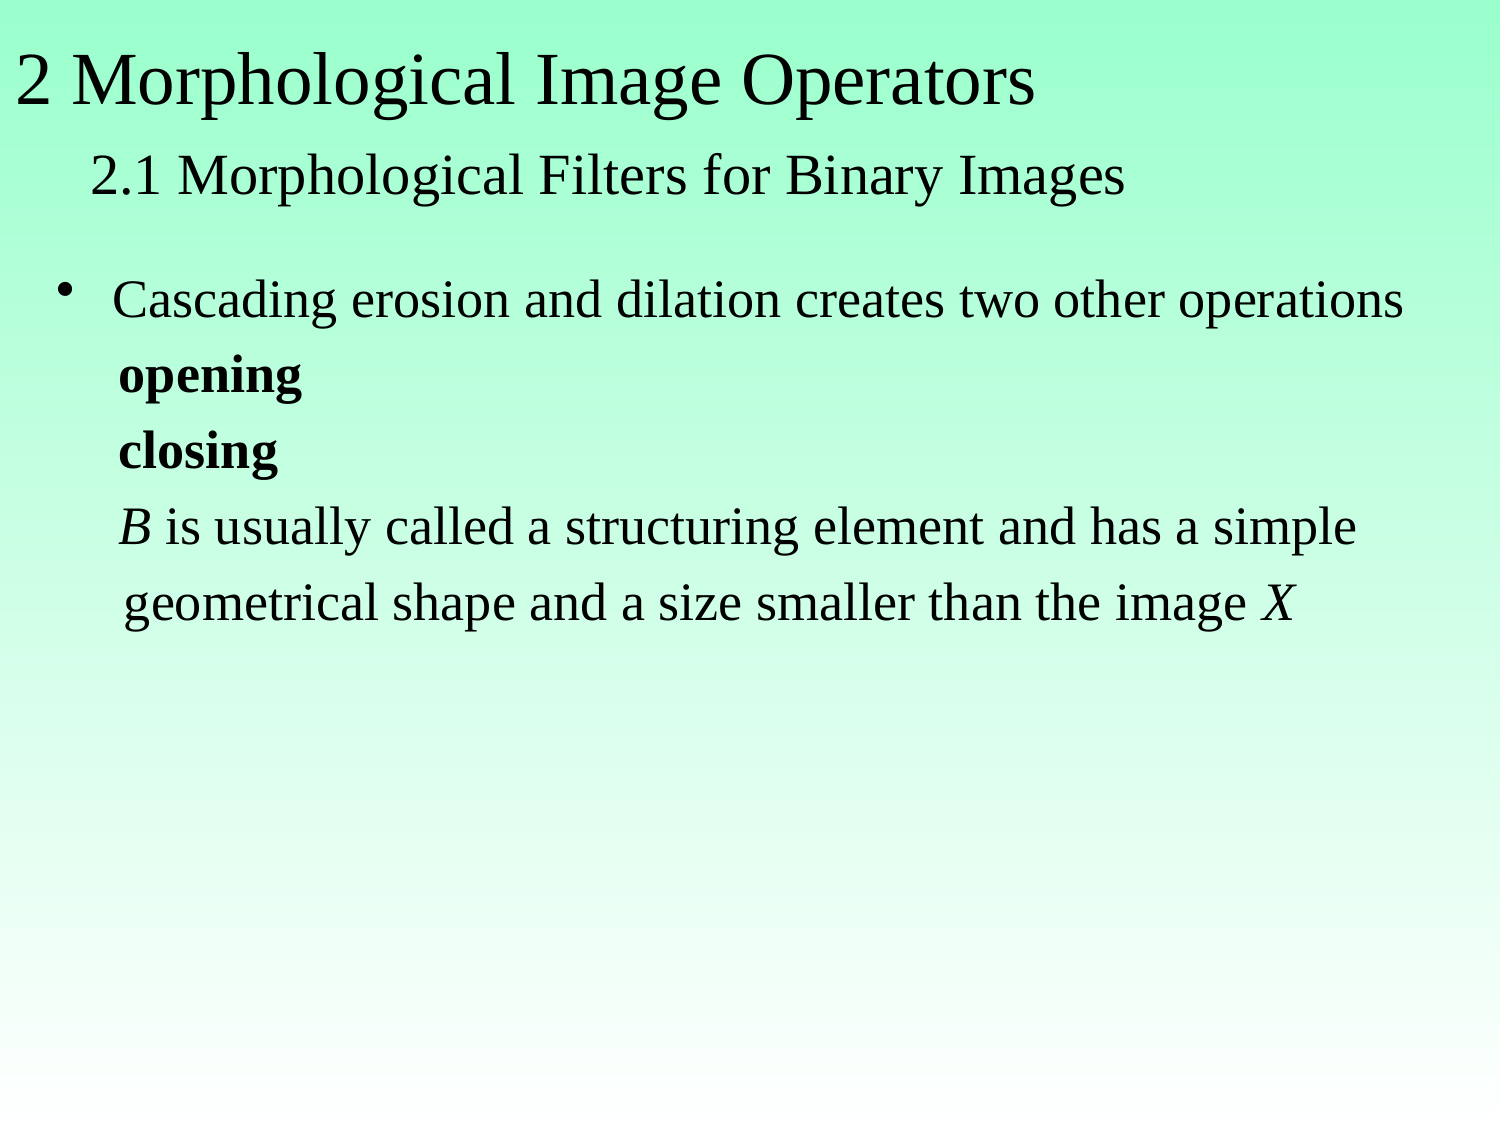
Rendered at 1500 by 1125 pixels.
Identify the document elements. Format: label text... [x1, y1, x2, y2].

title 2 Morphological Image Operators 2.1 Morphological Filters for Binary Images [0, 19, 1500, 220]
